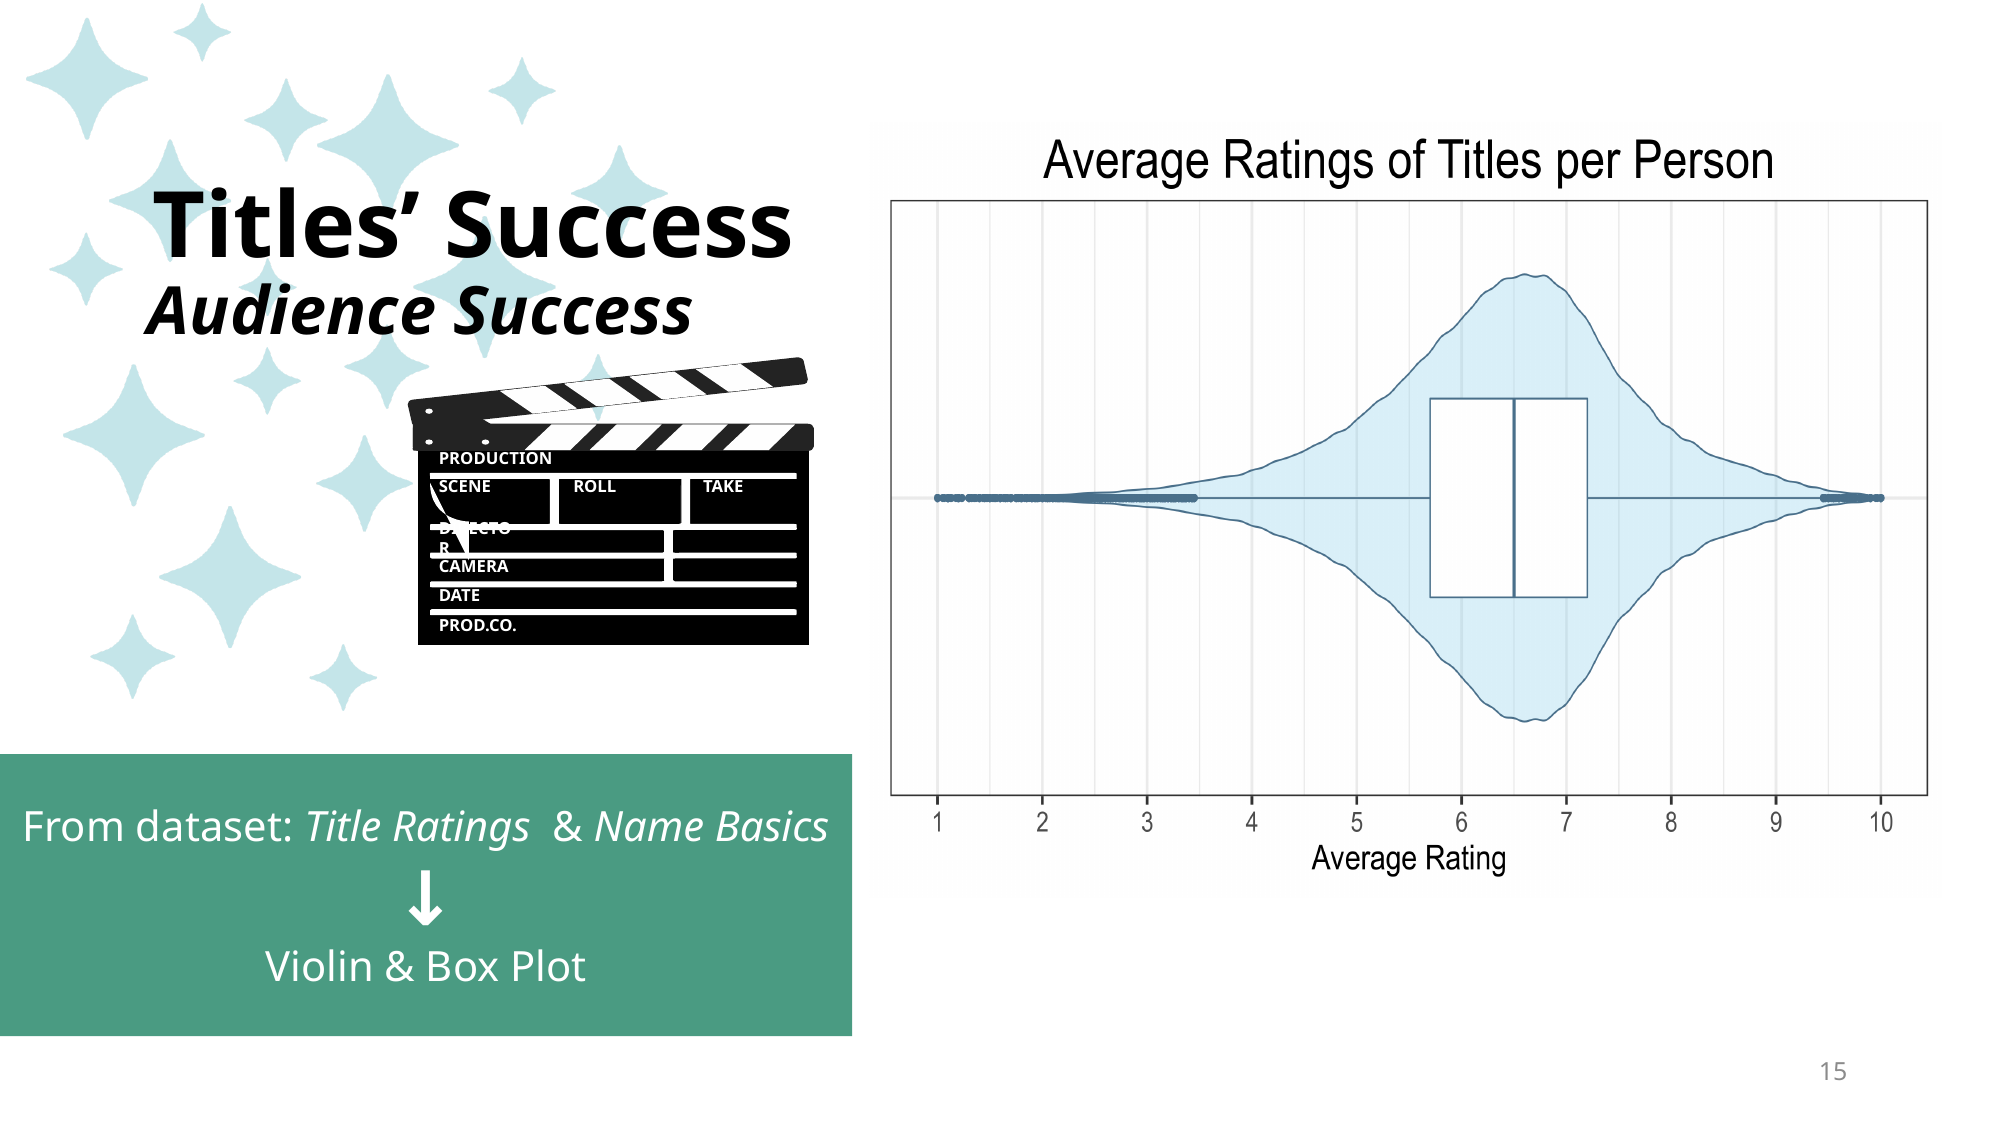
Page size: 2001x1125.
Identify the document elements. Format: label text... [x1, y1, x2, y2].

text_box Audience Success [674, 215, 869, 411]
picture [869, 122, 1942, 898]
text_box From dataset: Title Ratings & Name Basics ↓ Violin & Box Plot [0, 753, 853, 1037]
text_box Audience Success [132, 316, 310, 347]
title Titles’ Success [674, 130, 869, 215]
picture [20, 3, 674, 711]
slide_number 15 [1412, 1042, 1863, 1103]
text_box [419, 357, 814, 646]
